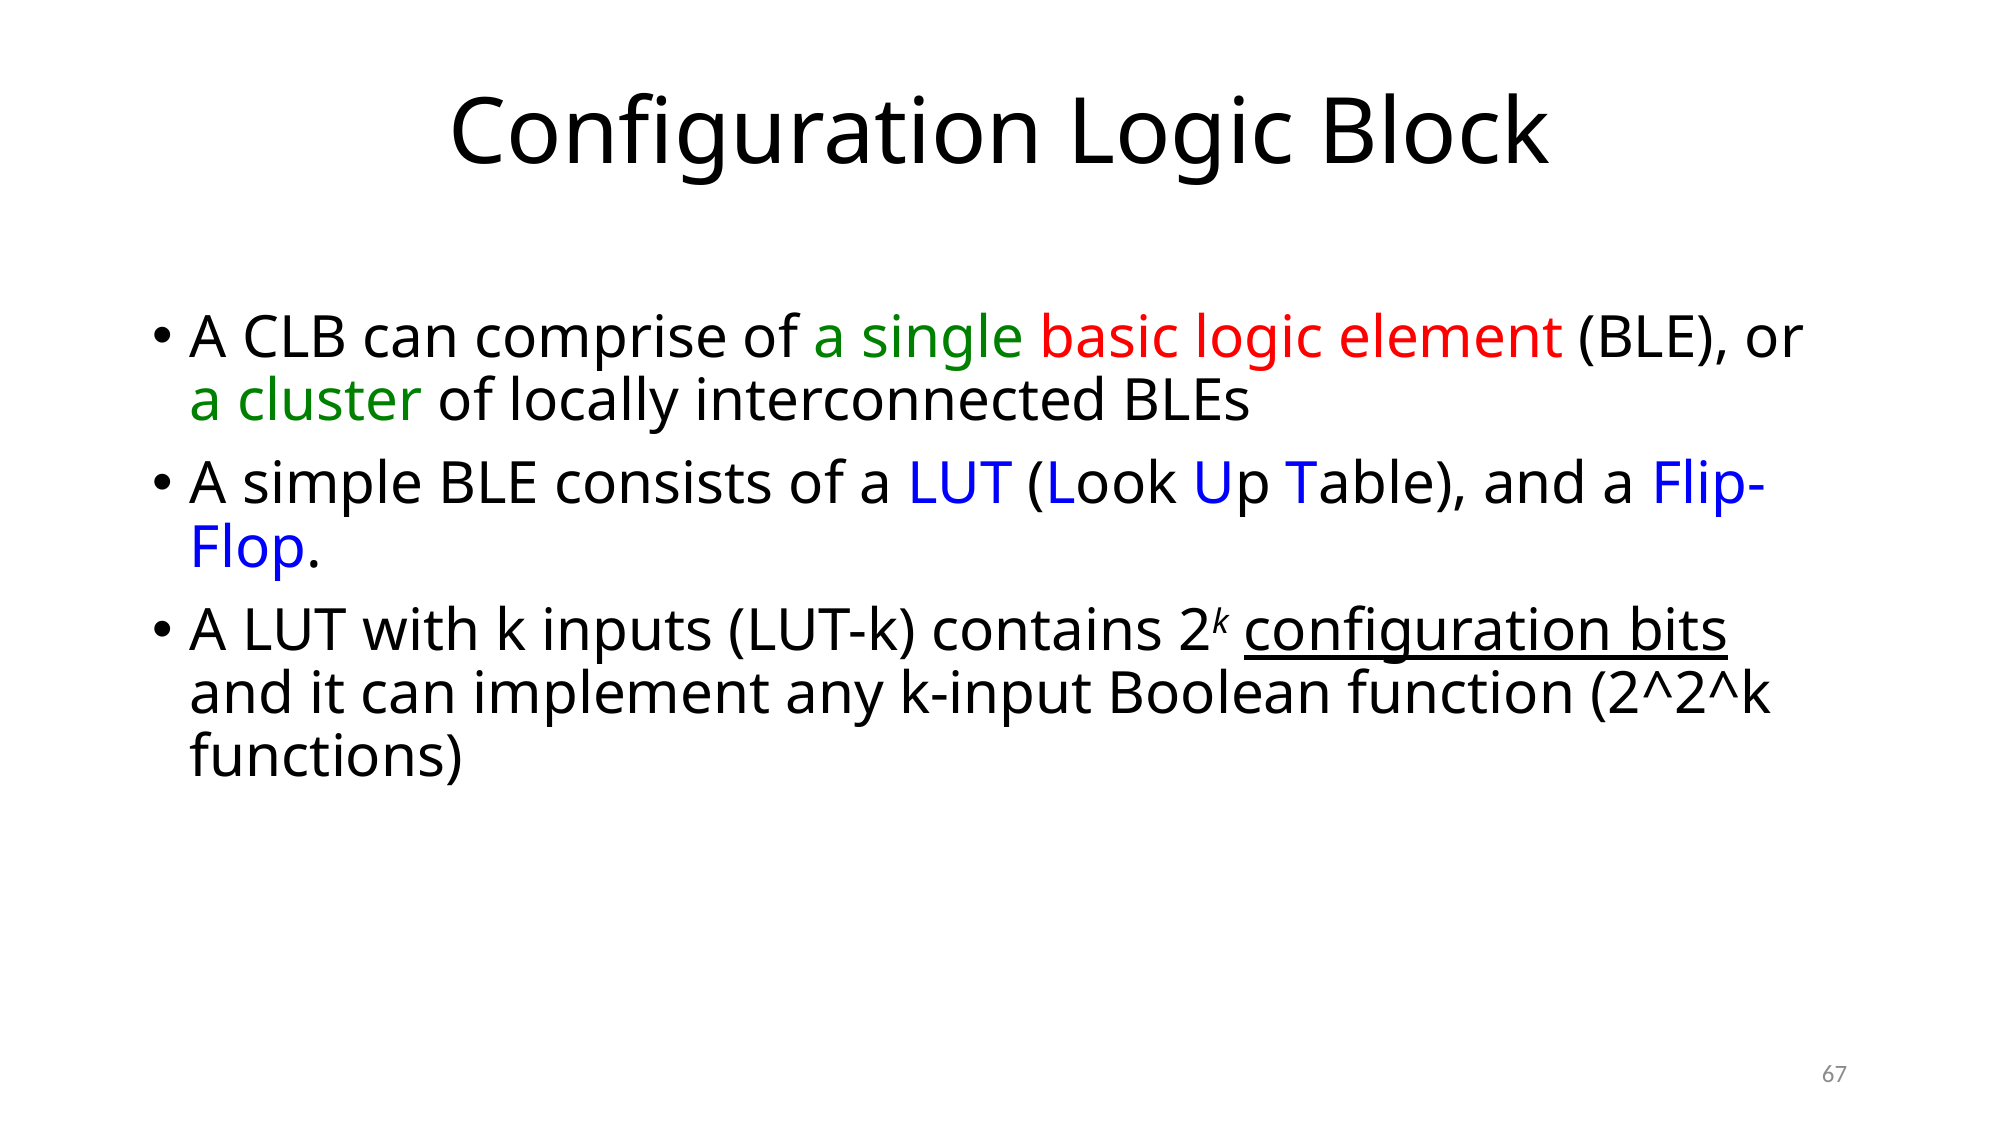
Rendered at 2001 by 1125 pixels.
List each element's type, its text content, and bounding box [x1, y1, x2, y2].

slide_number 67 [1412, 1042, 1863, 1103]
list A CLB can comprise of a single basic logic element (BLE), or a cluster of locally interconnected BLEs A simple BLE consists of a LUT (Look Up Table), and a Flip-Flop. A LUT with k inputs (LUT-k) contains 2k configuration bits and it can implement any k-input Boolean function (2^2^k functions) [137, 299, 1863, 1014]
title Configuration Logic Block [137, 25, 1863, 243]
